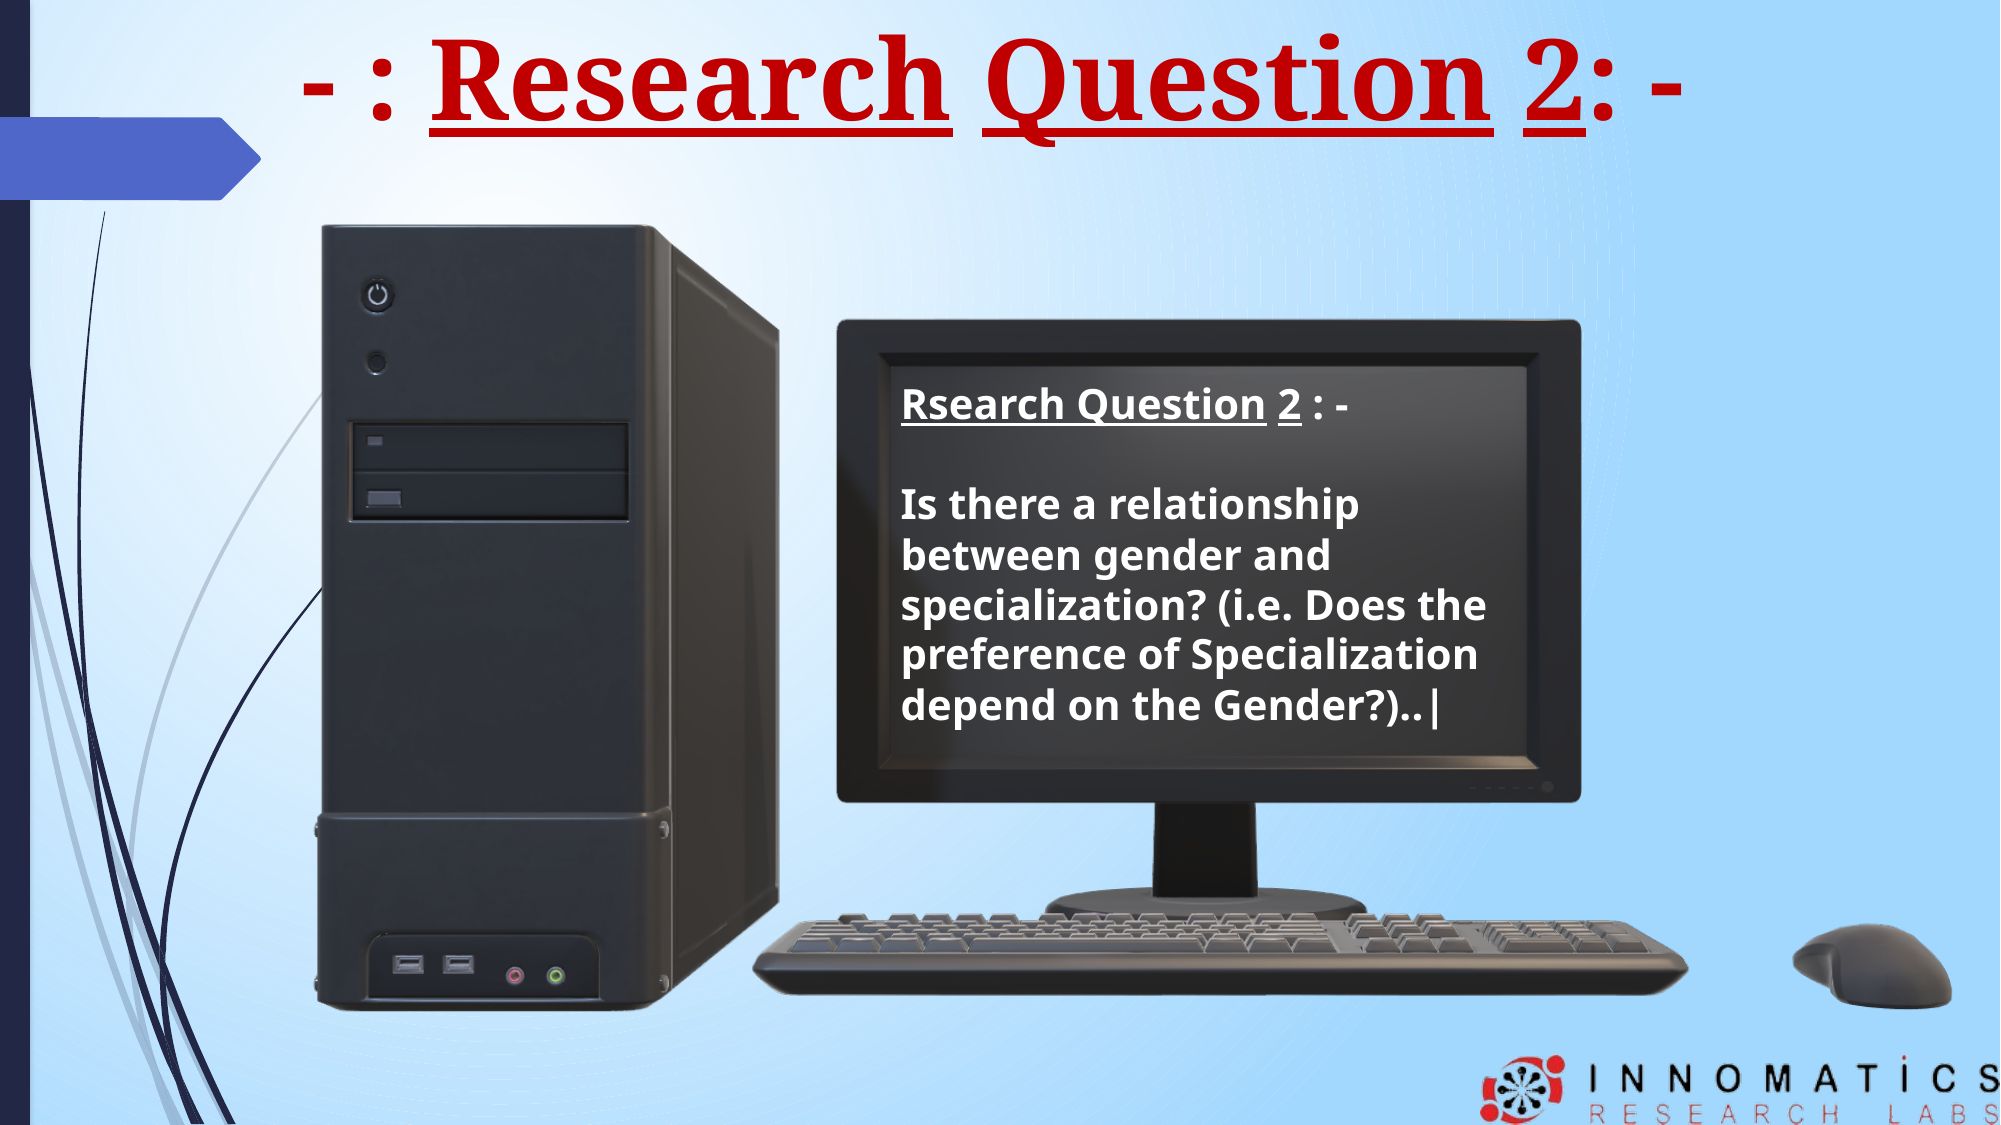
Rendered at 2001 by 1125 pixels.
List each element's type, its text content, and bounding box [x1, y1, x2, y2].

picture [1480, 1055, 2000, 1125]
text_box Rsearch Question 2 : - Is there a relationship between gender and specialization? (i.e. Does the preference of Specialization depend on the Gender?)..| [885, 370, 1540, 736]
text_box - : Research Question 2: - [0, 0, 1936, 157]
picture [304, 183, 1975, 1054]
